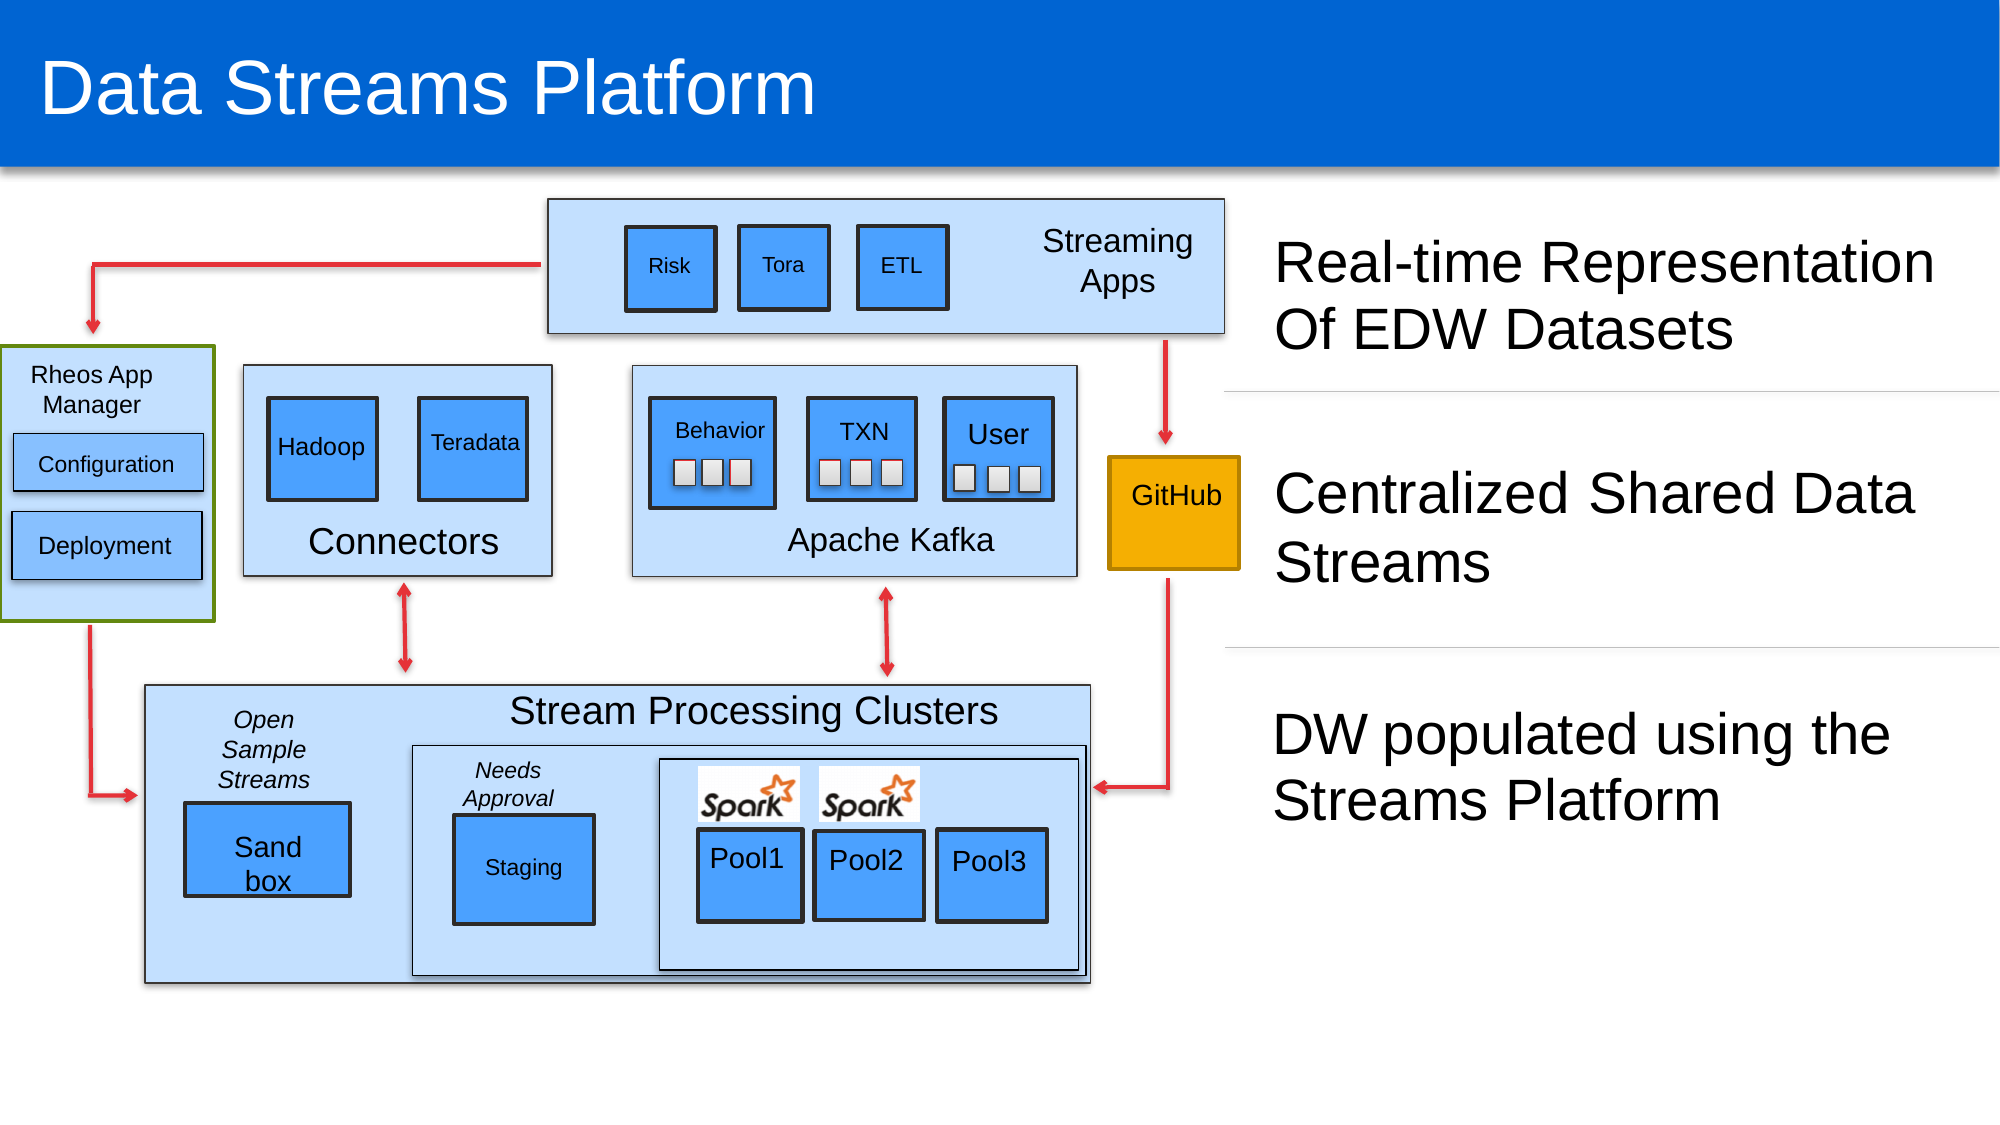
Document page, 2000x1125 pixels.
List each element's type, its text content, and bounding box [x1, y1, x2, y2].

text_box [0, 198, 1244, 984]
text_box DW populated using the Streams Platform [1257, 693, 1909, 842]
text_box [1224, 391, 2000, 648]
text_box Data Streams Platform [0, 0, 2000, 167]
picture [698, 765, 800, 822]
picture [819, 765, 920, 822]
text_box Real-time Representation Of EDW Datasets [1259, 222, 1952, 370]
